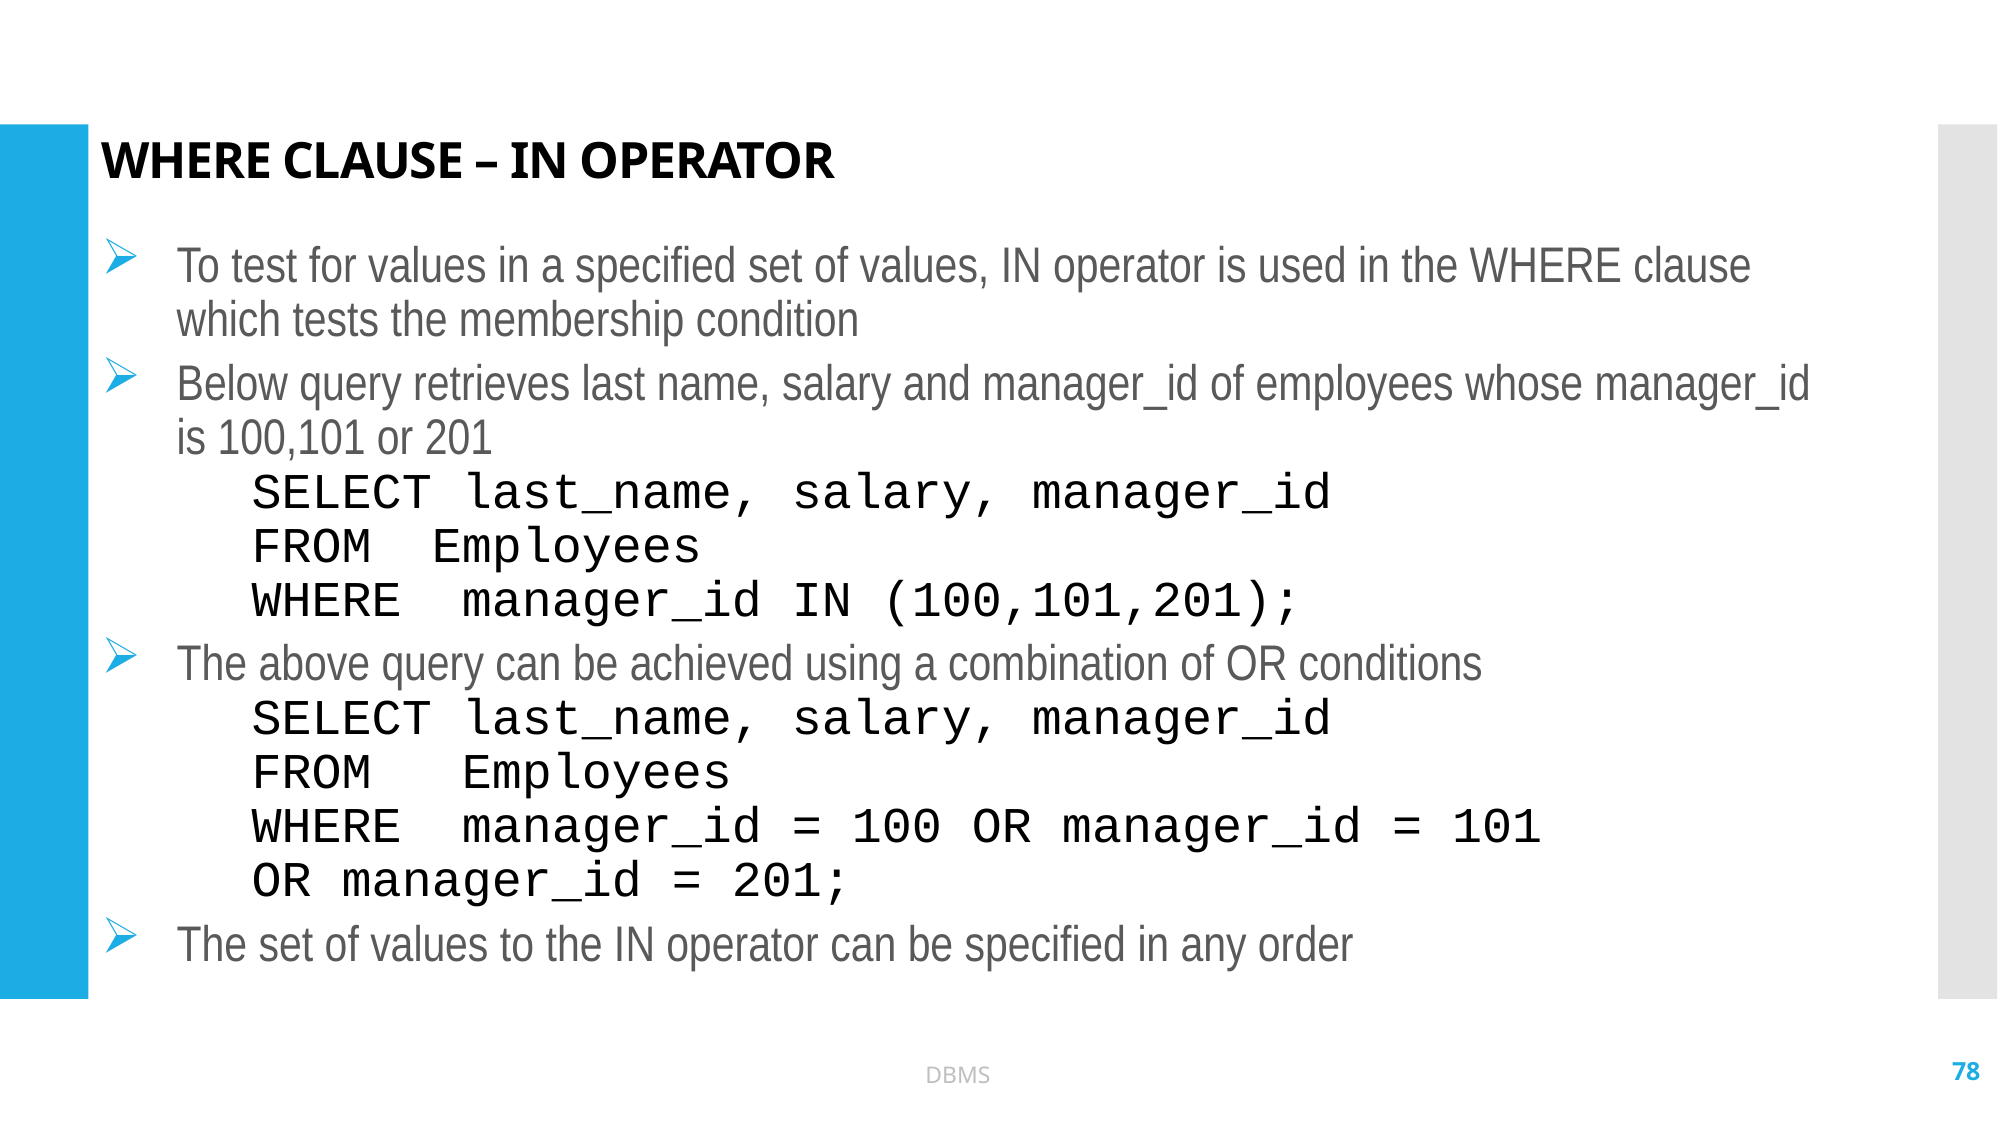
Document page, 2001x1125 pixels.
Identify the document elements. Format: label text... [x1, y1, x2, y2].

title WHERE CLAUSE – IN OPERATOR [86, 128, 1653, 189]
footer DBMS [473, 1046, 1443, 1107]
list To test for values in a specified set of values, IN operator is used in the WHERE clause which tests the membership condition Below query retrieves last name, salary and manager_id of employees whose manager_id is 100,101 or 201 SELECT last_name, salary, manager_id FROM Employees WHERE manager_id IN (100,101,201); The above query can be achieved using a combination of OR conditions SELECT last_name, salary, manager_id FROM Employees WHERE manager_id = 100 OR manager_id = 101 OR manager_id = 201; The set of values to the IN operator can be specified in any order [86, 231, 1830, 1036]
slide_number 78 [1744, 1042, 1996, 1103]
